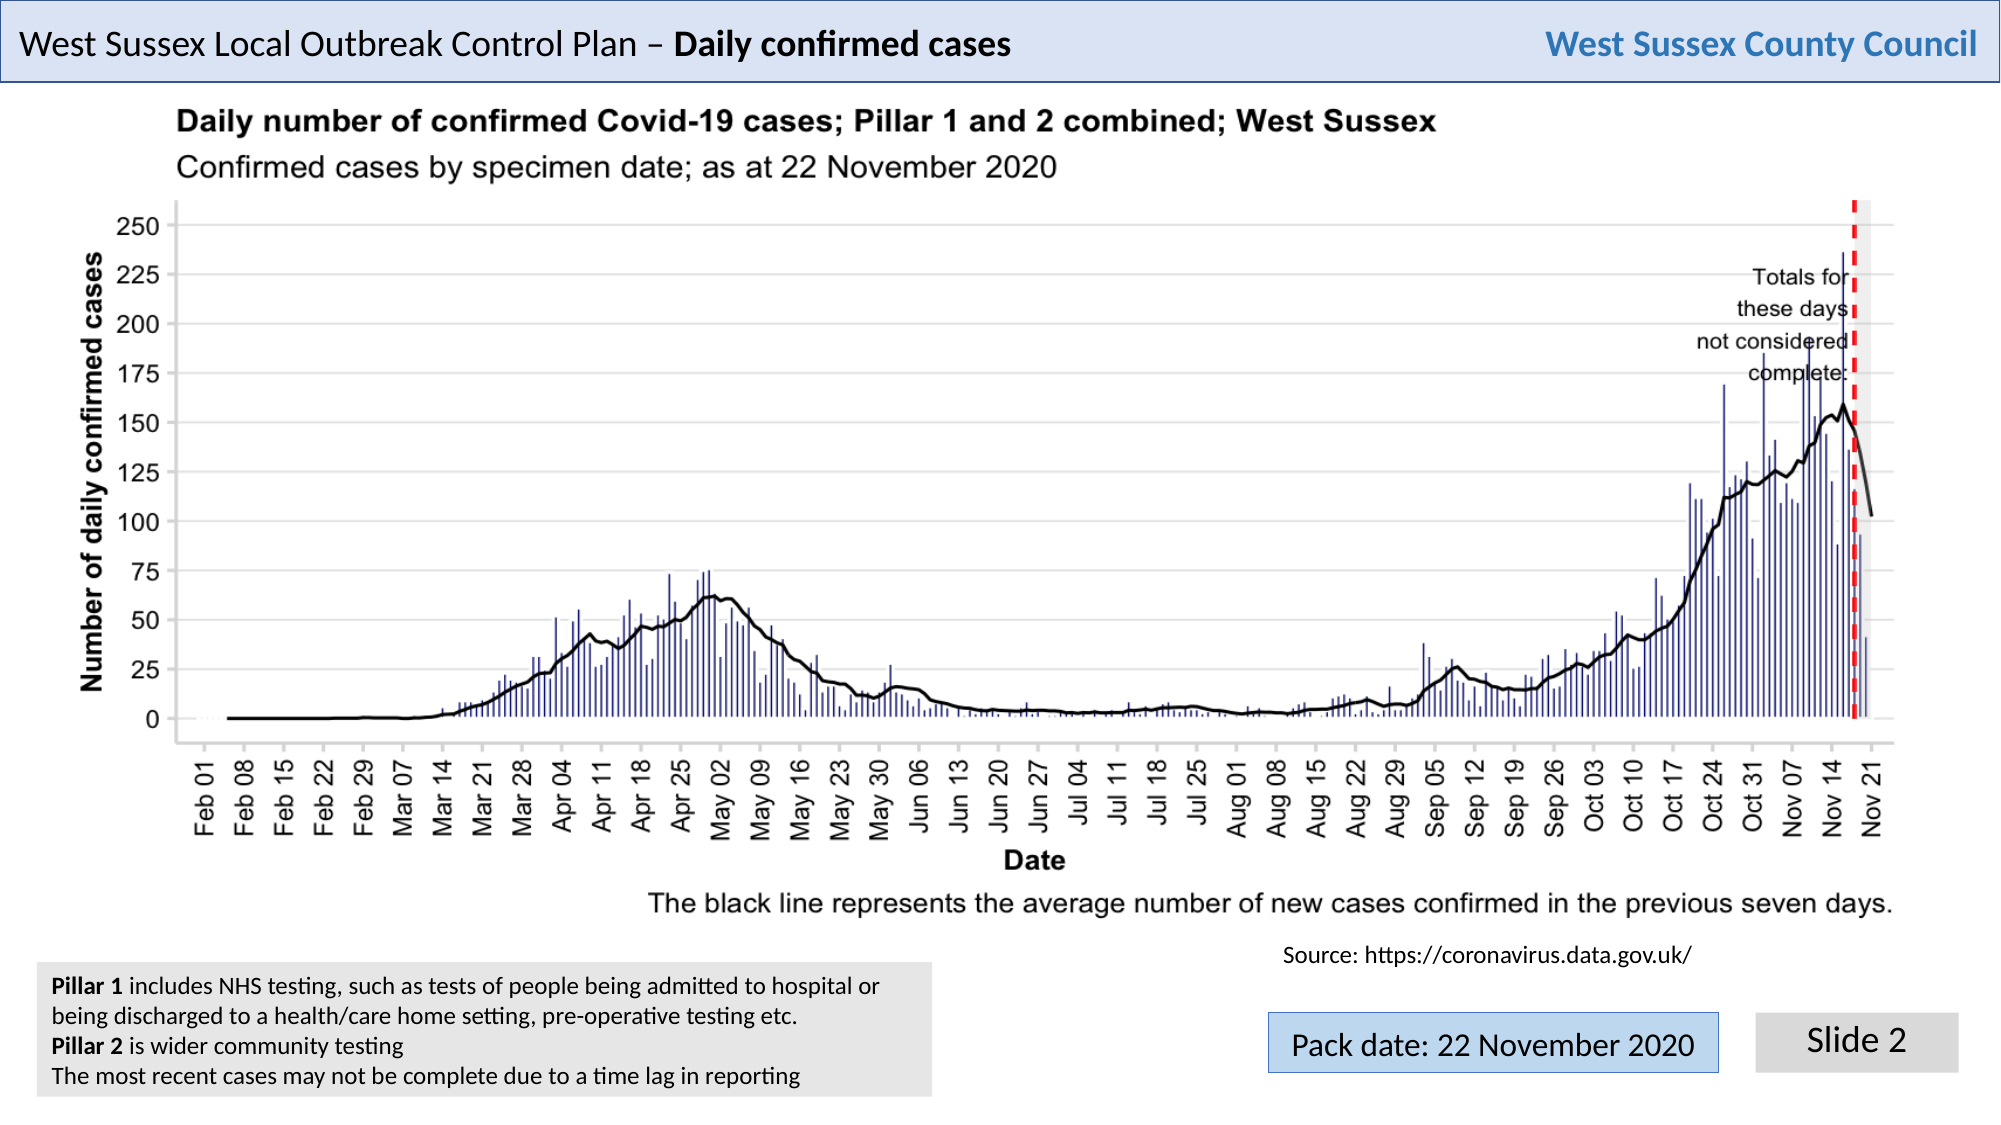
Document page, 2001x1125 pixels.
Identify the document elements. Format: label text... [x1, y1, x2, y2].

picture [63, 91, 1912, 935]
list Source: https://coronavirus.data.gov.uk/ [1268, 935, 1912, 995]
list Slide 2 [1755, 1012, 1959, 1073]
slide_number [1268, 1012, 1719, 1073]
